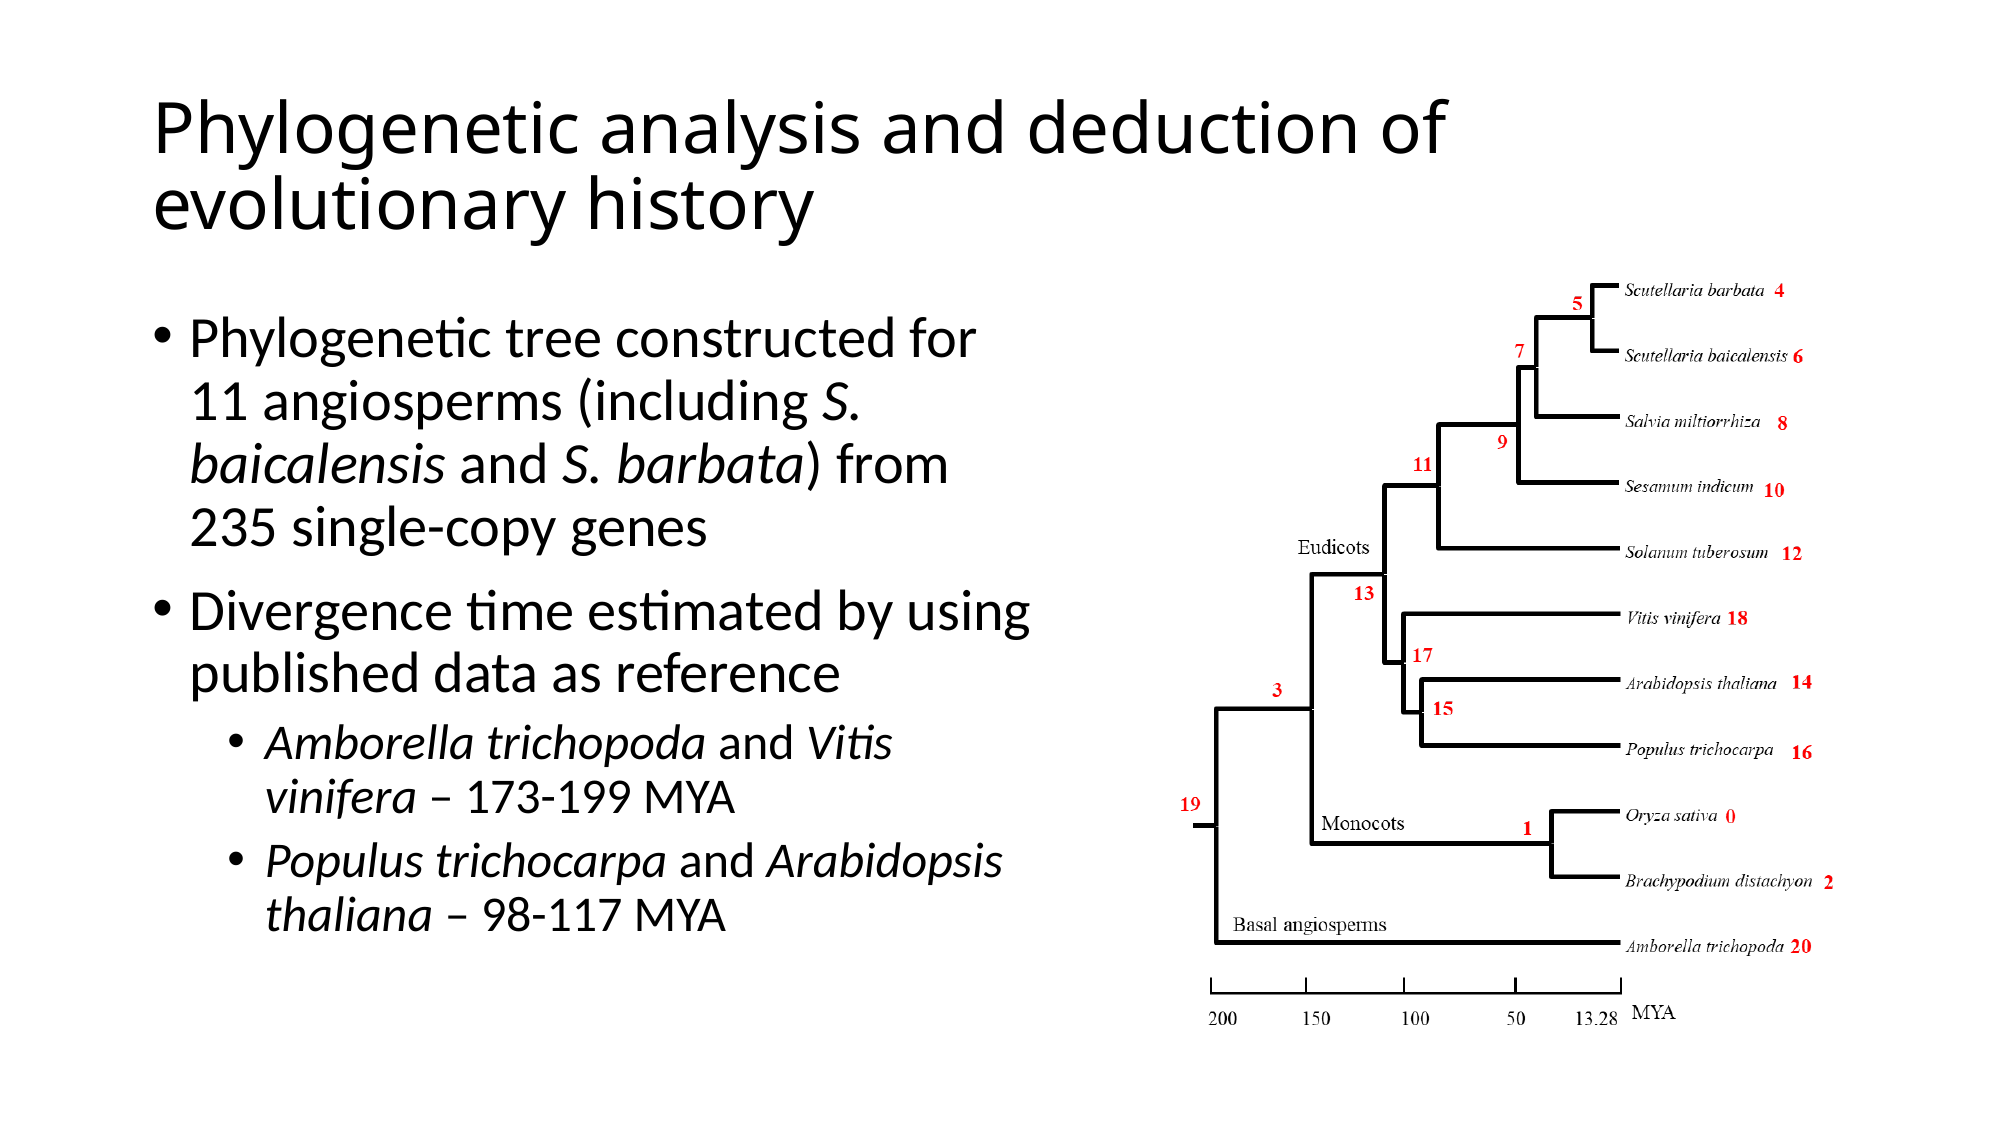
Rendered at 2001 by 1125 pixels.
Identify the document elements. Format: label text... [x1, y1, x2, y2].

picture [1167, 270, 1863, 1042]
list Phylogenetic tree constructed for 11 angiosperms (including S. baicalensis and S. barbata) from 235 single-copy genes Divergence time estimated by using published data as reference Amborella trichopoda and Vitis vinifera – 173-199 MYA Populus trichocarpa and Arabidopsis thaliana – 98-117 MYA [137, 299, 1060, 1014]
title Phylogenetic analysis and deduction of evolutionary history [137, 59, 1863, 278]
